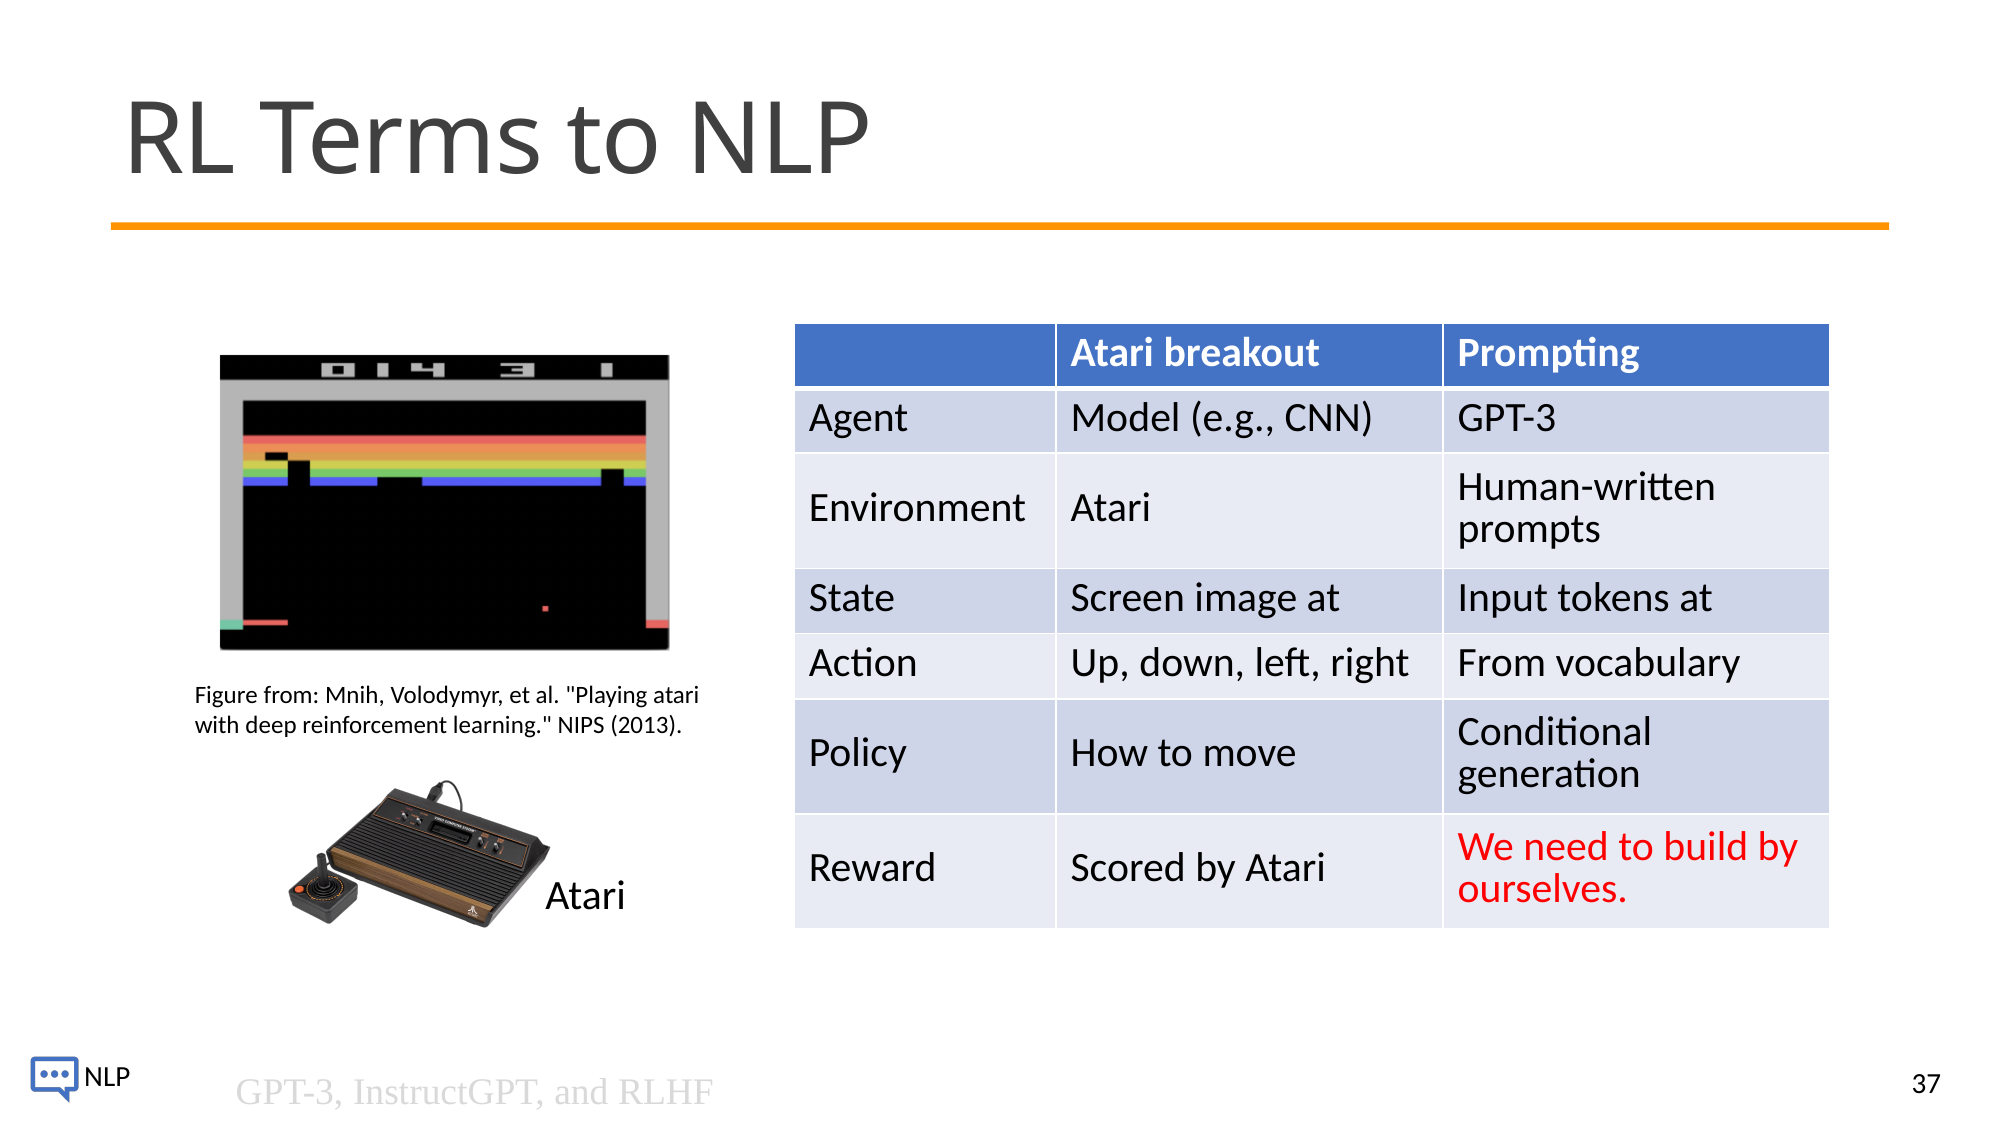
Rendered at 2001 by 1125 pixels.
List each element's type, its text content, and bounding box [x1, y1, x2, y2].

text_box Atari [566, 860, 674, 926]
text_box Figure from: Mnih, Volodymyr, et al. "Playing atari with deep reinforcement learning." NIPS (2013). [180, 671, 737, 746]
picture [214, 350, 674, 652]
picture [23, 1047, 86, 1110]
picture [279, 766, 558, 937]
slide_number 37 [1740, 1052, 1957, 1113]
text_box GPT-3, InstructGPT, and RLHF [220, 1059, 1263, 1120]
title RL Terms to NLP [107, 58, 1899, 228]
